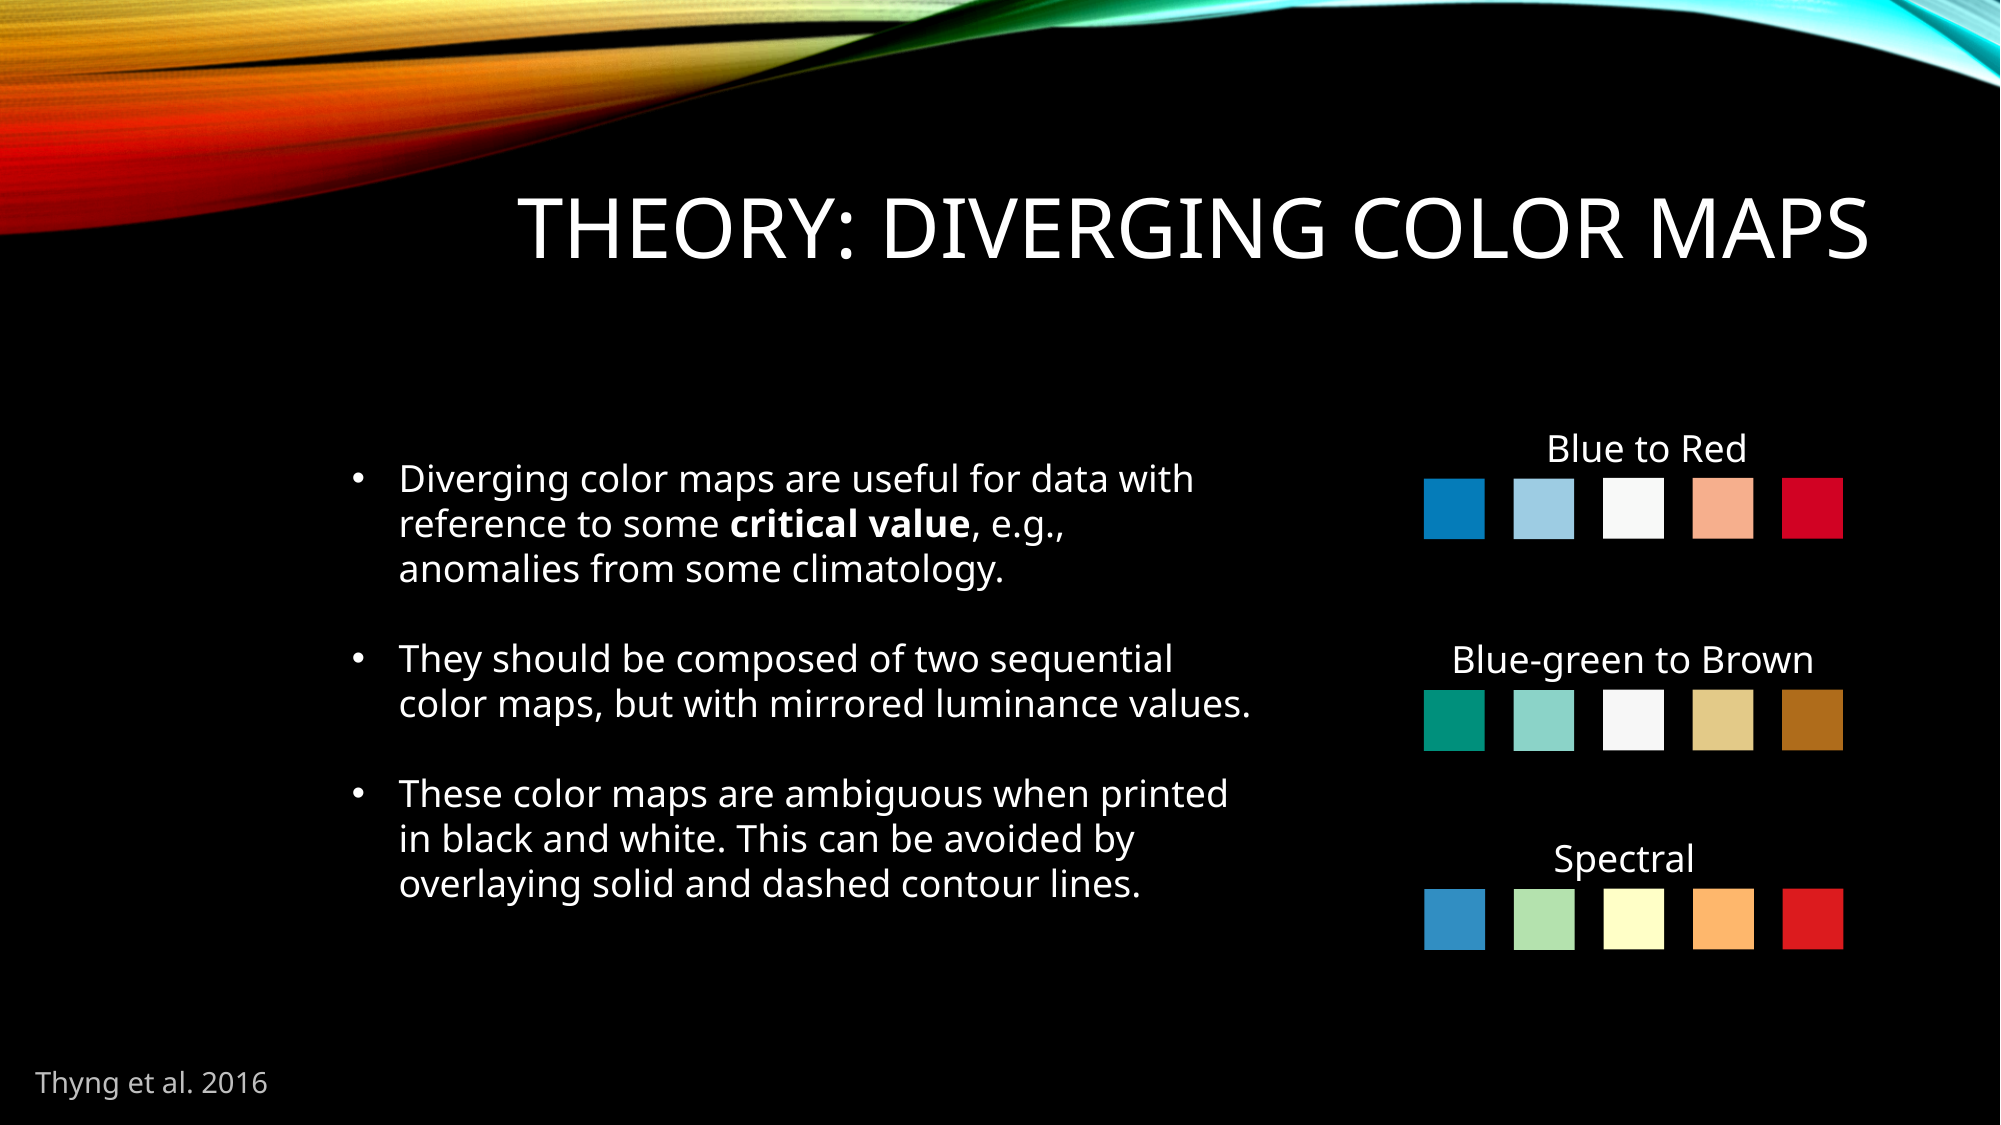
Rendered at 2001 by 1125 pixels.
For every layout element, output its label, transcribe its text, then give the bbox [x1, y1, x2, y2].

text_box [1512, 689, 1575, 752]
text_box [1692, 888, 1755, 950]
text_box [1423, 888, 1486, 951]
text_box [1781, 477, 1844, 540]
text_box [1602, 689, 1665, 751]
text_box Blue-green to Brown [1436, 628, 1831, 689]
text_box [1602, 888, 1665, 950]
text_box Thyng et al. 2016 [20, 1056, 284, 1107]
text_box [1692, 478, 1754, 540]
picture [0, 0, 2000, 237]
title Theory: Diverging color maps [440, 125, 1888, 338]
text_box [1512, 477, 1575, 540]
text_box Spectral [1539, 828, 1711, 888]
text_box [1423, 689, 1486, 752]
text_box [1782, 888, 1844, 950]
text_box [1513, 888, 1576, 951]
text_box Diverging color maps are useful for data with reference to some critical value, e.g., anomalies from some climatology. They should be composed of two sequential color maps, but with mirrored luminance values. These color maps are ambiguous when printed in black and white. This can be avoided by overlaying solid and dashed contour lines. [337, 447, 1270, 913]
text_box Blue to Red [1531, 417, 1764, 478]
text_box [1423, 477, 1486, 540]
text_box [1781, 689, 1844, 751]
text_box [1692, 689, 1754, 751]
text_box [1602, 478, 1665, 540]
